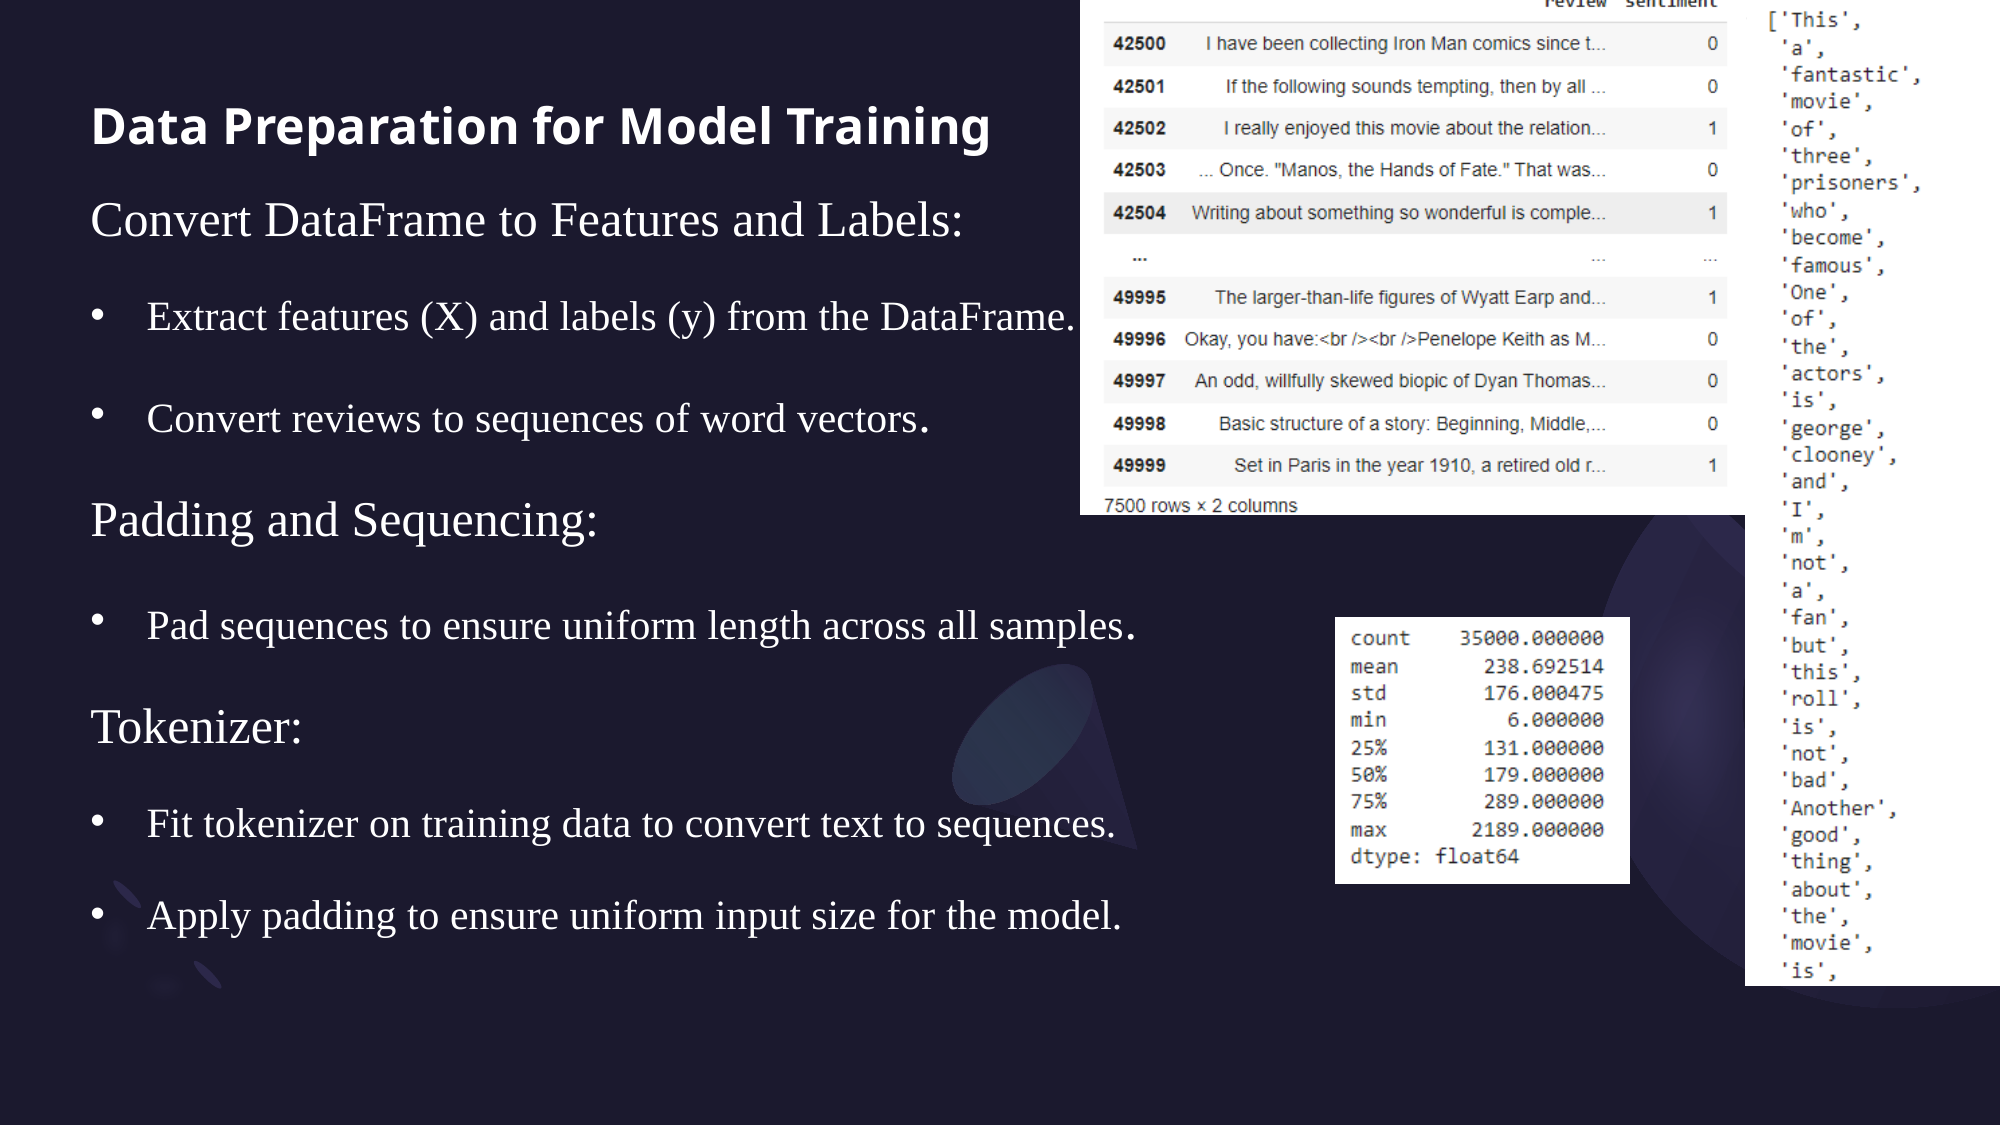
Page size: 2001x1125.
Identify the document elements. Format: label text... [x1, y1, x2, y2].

picture [1080, 0, 2000, 987]
title Data Preparation for Model Training [90, 0, 1080, 156]
picture [1335, 617, 1630, 884]
list Convert DataFrame to Features and Labels: Extract features (X) and labels (y) from the DataFrame. Convert reviews to sequences of word vectors. Padding and Sequencing: Pad sequences to ensure uniform length across all samples. Tokenizer: Fit tokenizer on training data to convert text to sequences. Apply padding to ensure uniform input size for the model. [90, 180, 1910, 1064]
